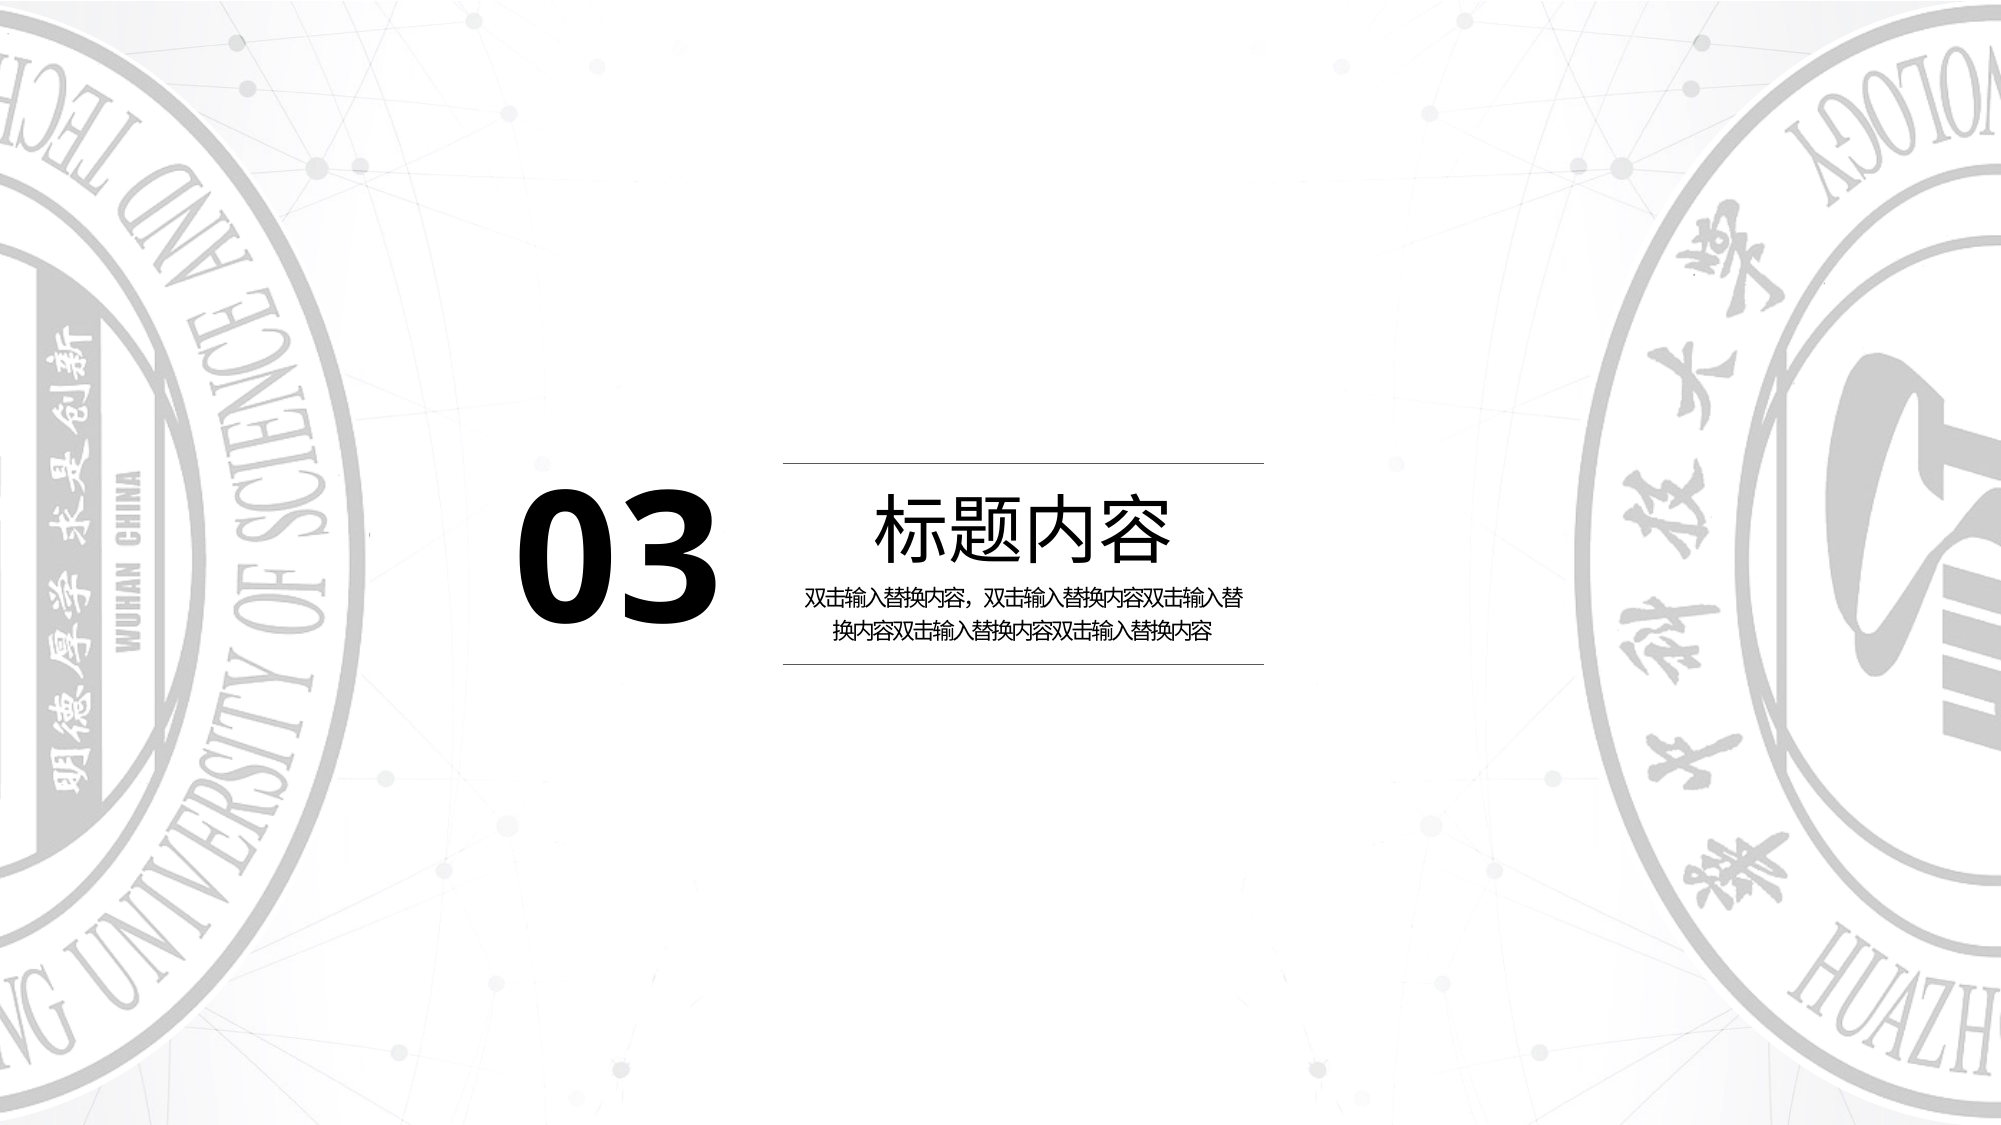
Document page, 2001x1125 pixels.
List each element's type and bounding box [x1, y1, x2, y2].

text_box [780, 463, 1267, 665]
picture [0, 1, 2000, 1125]
